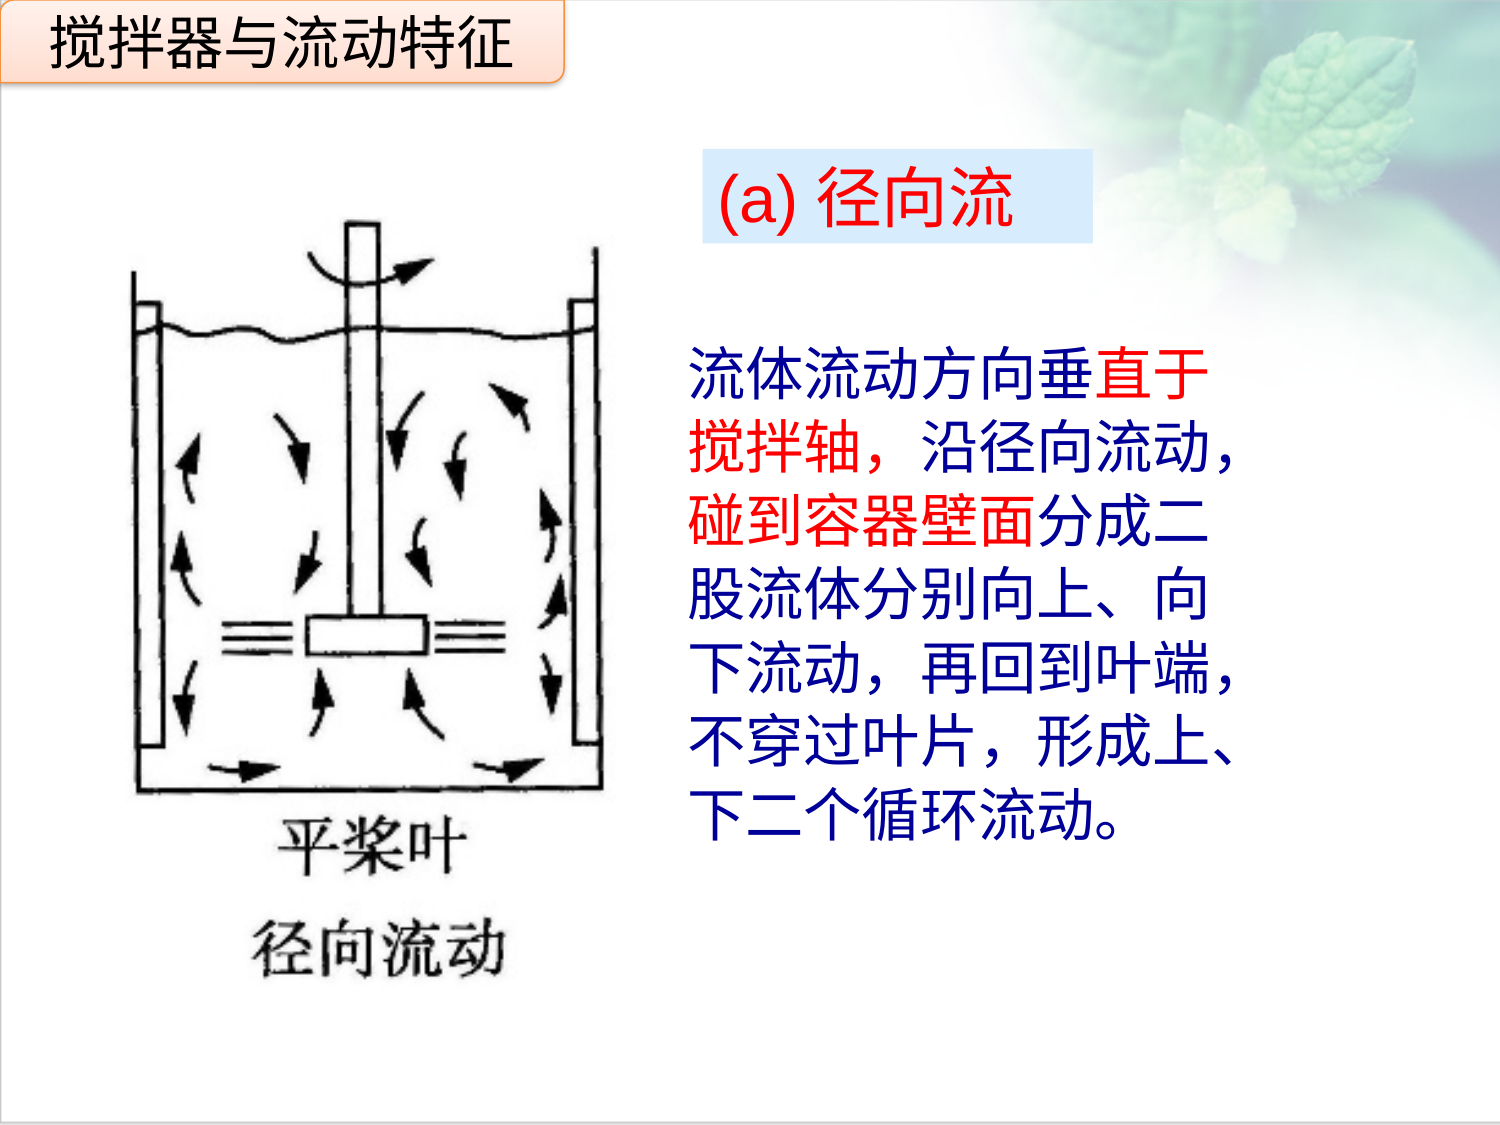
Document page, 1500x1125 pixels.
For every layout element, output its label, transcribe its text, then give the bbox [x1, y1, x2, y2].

picture [0, 0, 1500, 1125]
text_box 搅拌器与流动特征 [0, 0, 565, 84]
text_box (a)径向流 [702, 148, 1093, 244]
text_box 流体流动方向垂直于 搅拌轴，沿径向流动， 碰到容器壁面分成二 股流体分别向上、向 下流动，再回到叶端， 不穿过叶片，形成上、 下二个循环流动。 [672, 326, 1365, 856]
